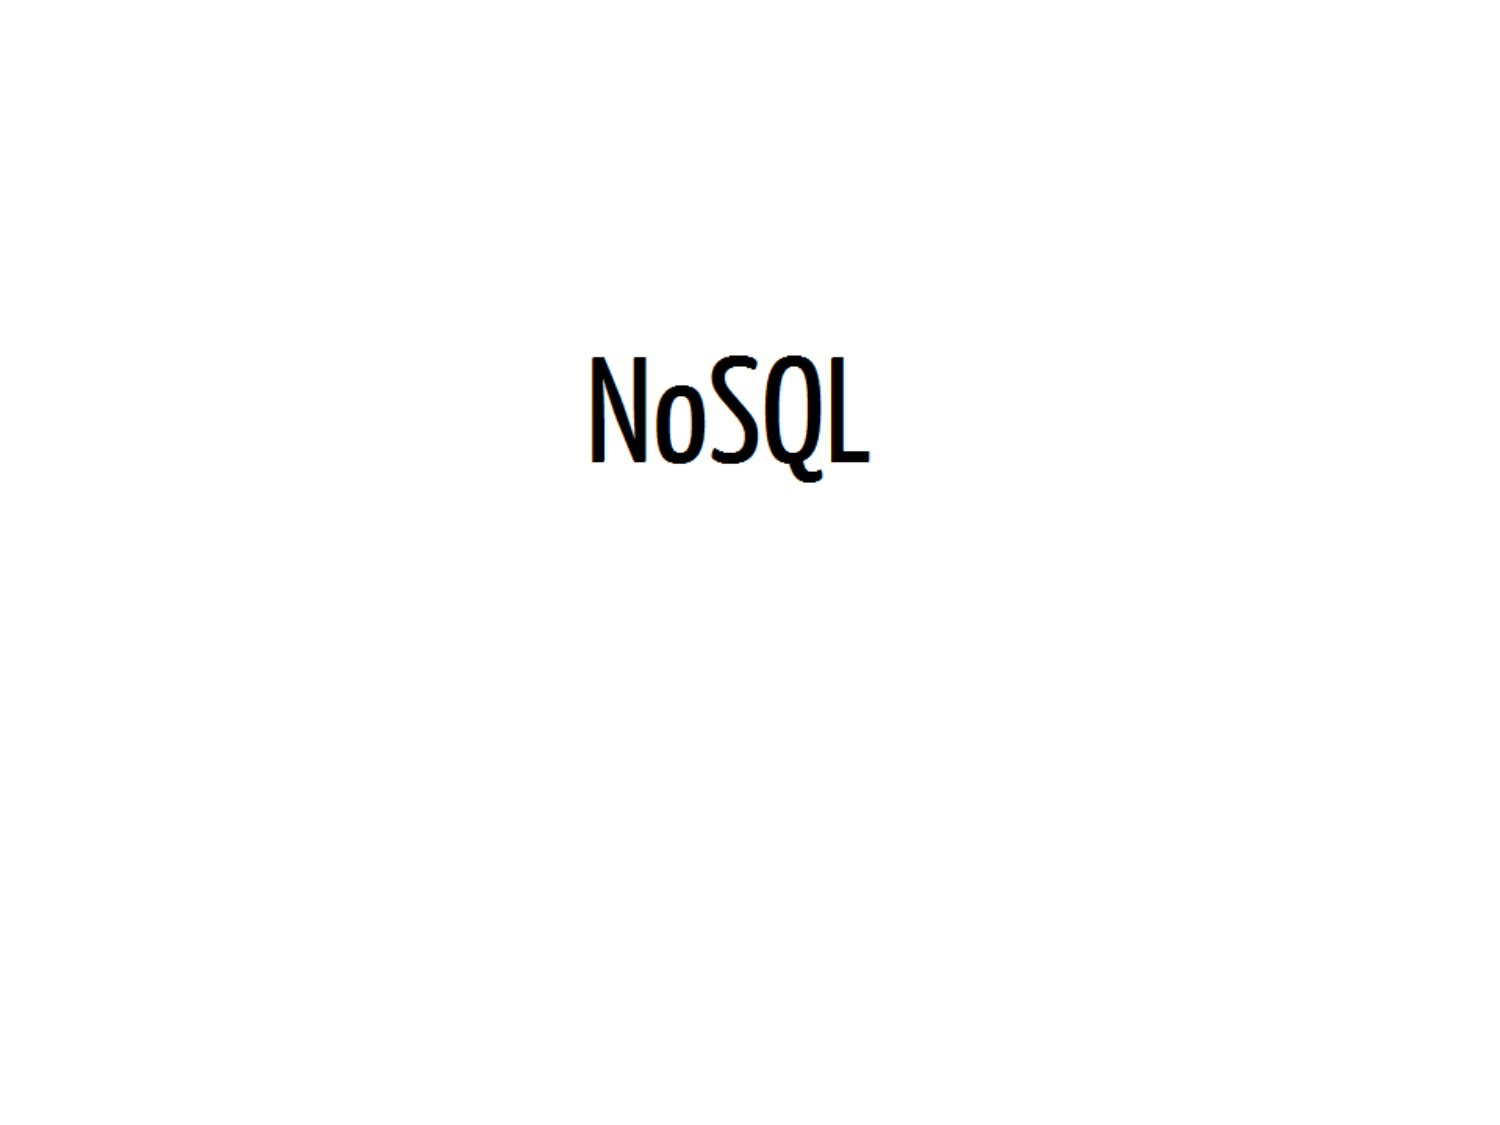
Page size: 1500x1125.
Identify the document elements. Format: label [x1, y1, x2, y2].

picture [574, 337, 894, 498]
